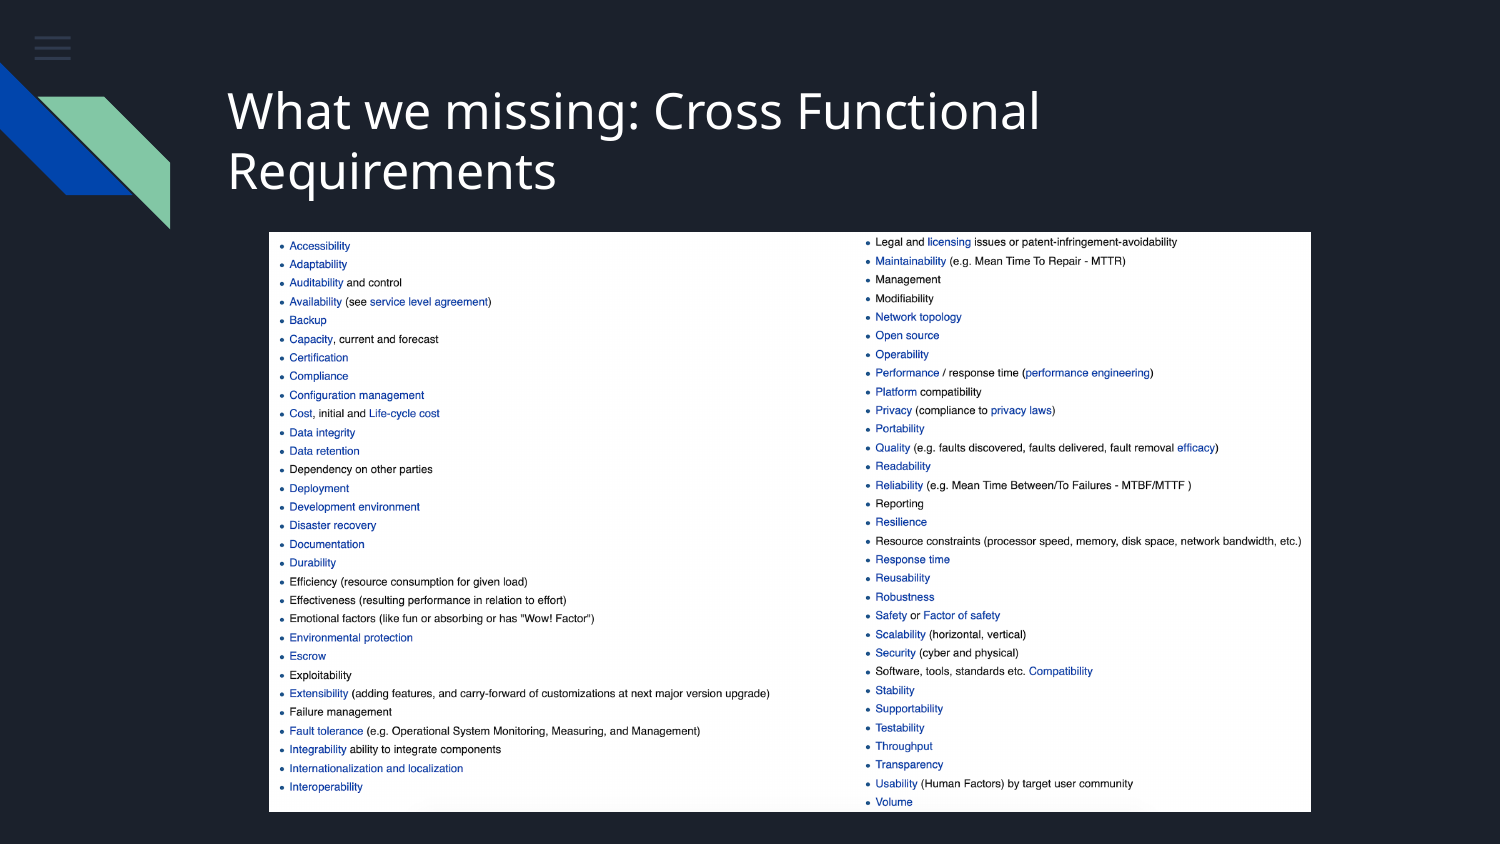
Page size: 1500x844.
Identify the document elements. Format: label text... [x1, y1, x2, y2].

title What we missing: Cross Functional Requirements [212, 64, 1368, 215]
picture [269, 232, 1311, 813]
